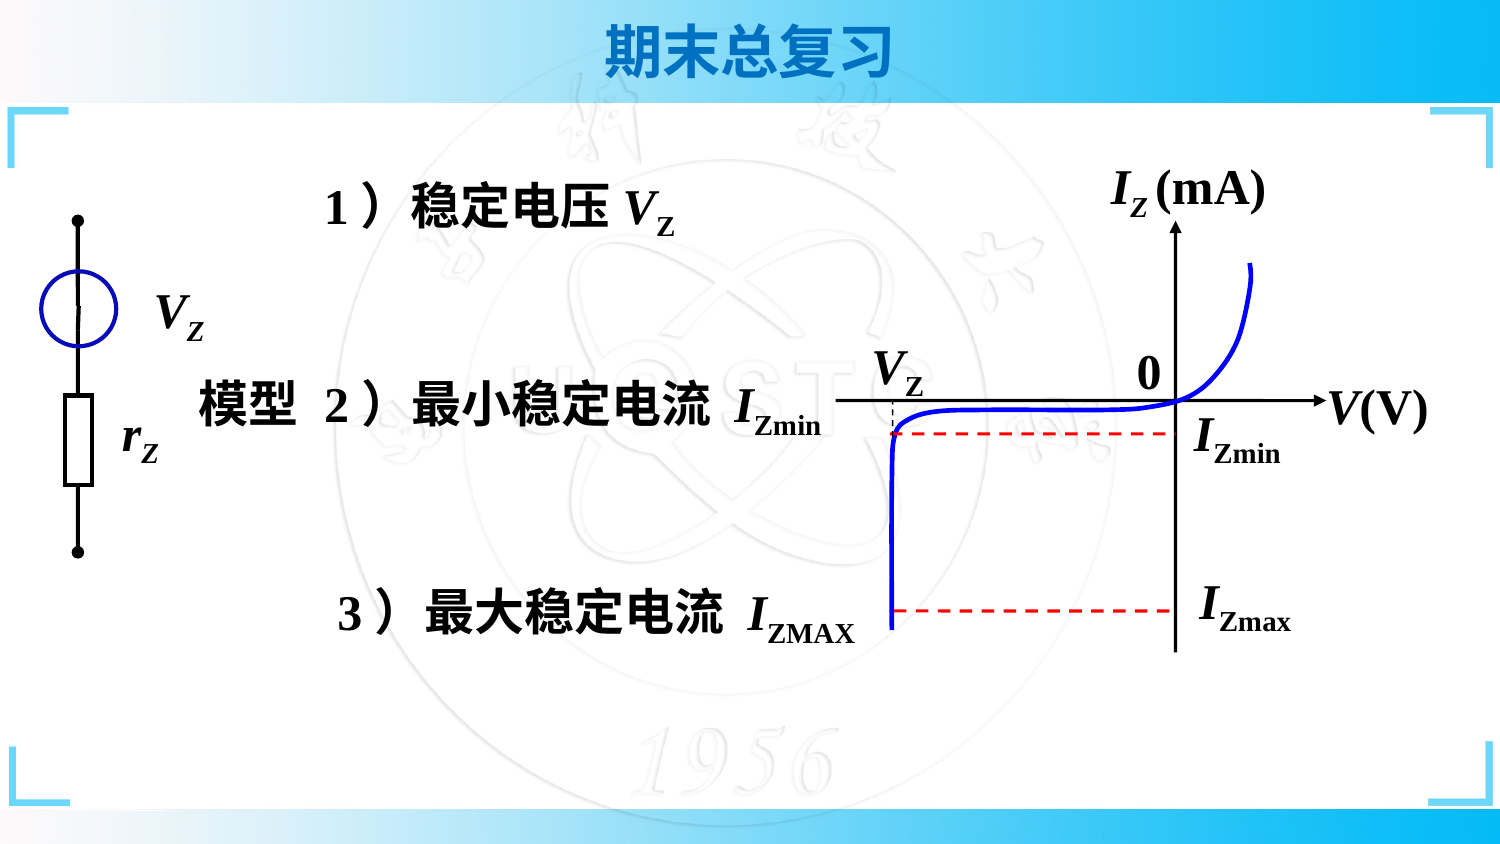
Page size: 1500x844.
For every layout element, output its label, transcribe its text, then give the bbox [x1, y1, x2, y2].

text_box 2）最小稳定电流 IZmin [319, 345, 799, 449]
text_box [40, 220, 314, 553]
picture [0, 0, 1500, 844]
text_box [804, 147, 1463, 653]
text_box 1）稳定电压VZ [309, 166, 799, 250]
text_box 3）最大稳定电流 IZMAX [322, 573, 801, 657]
